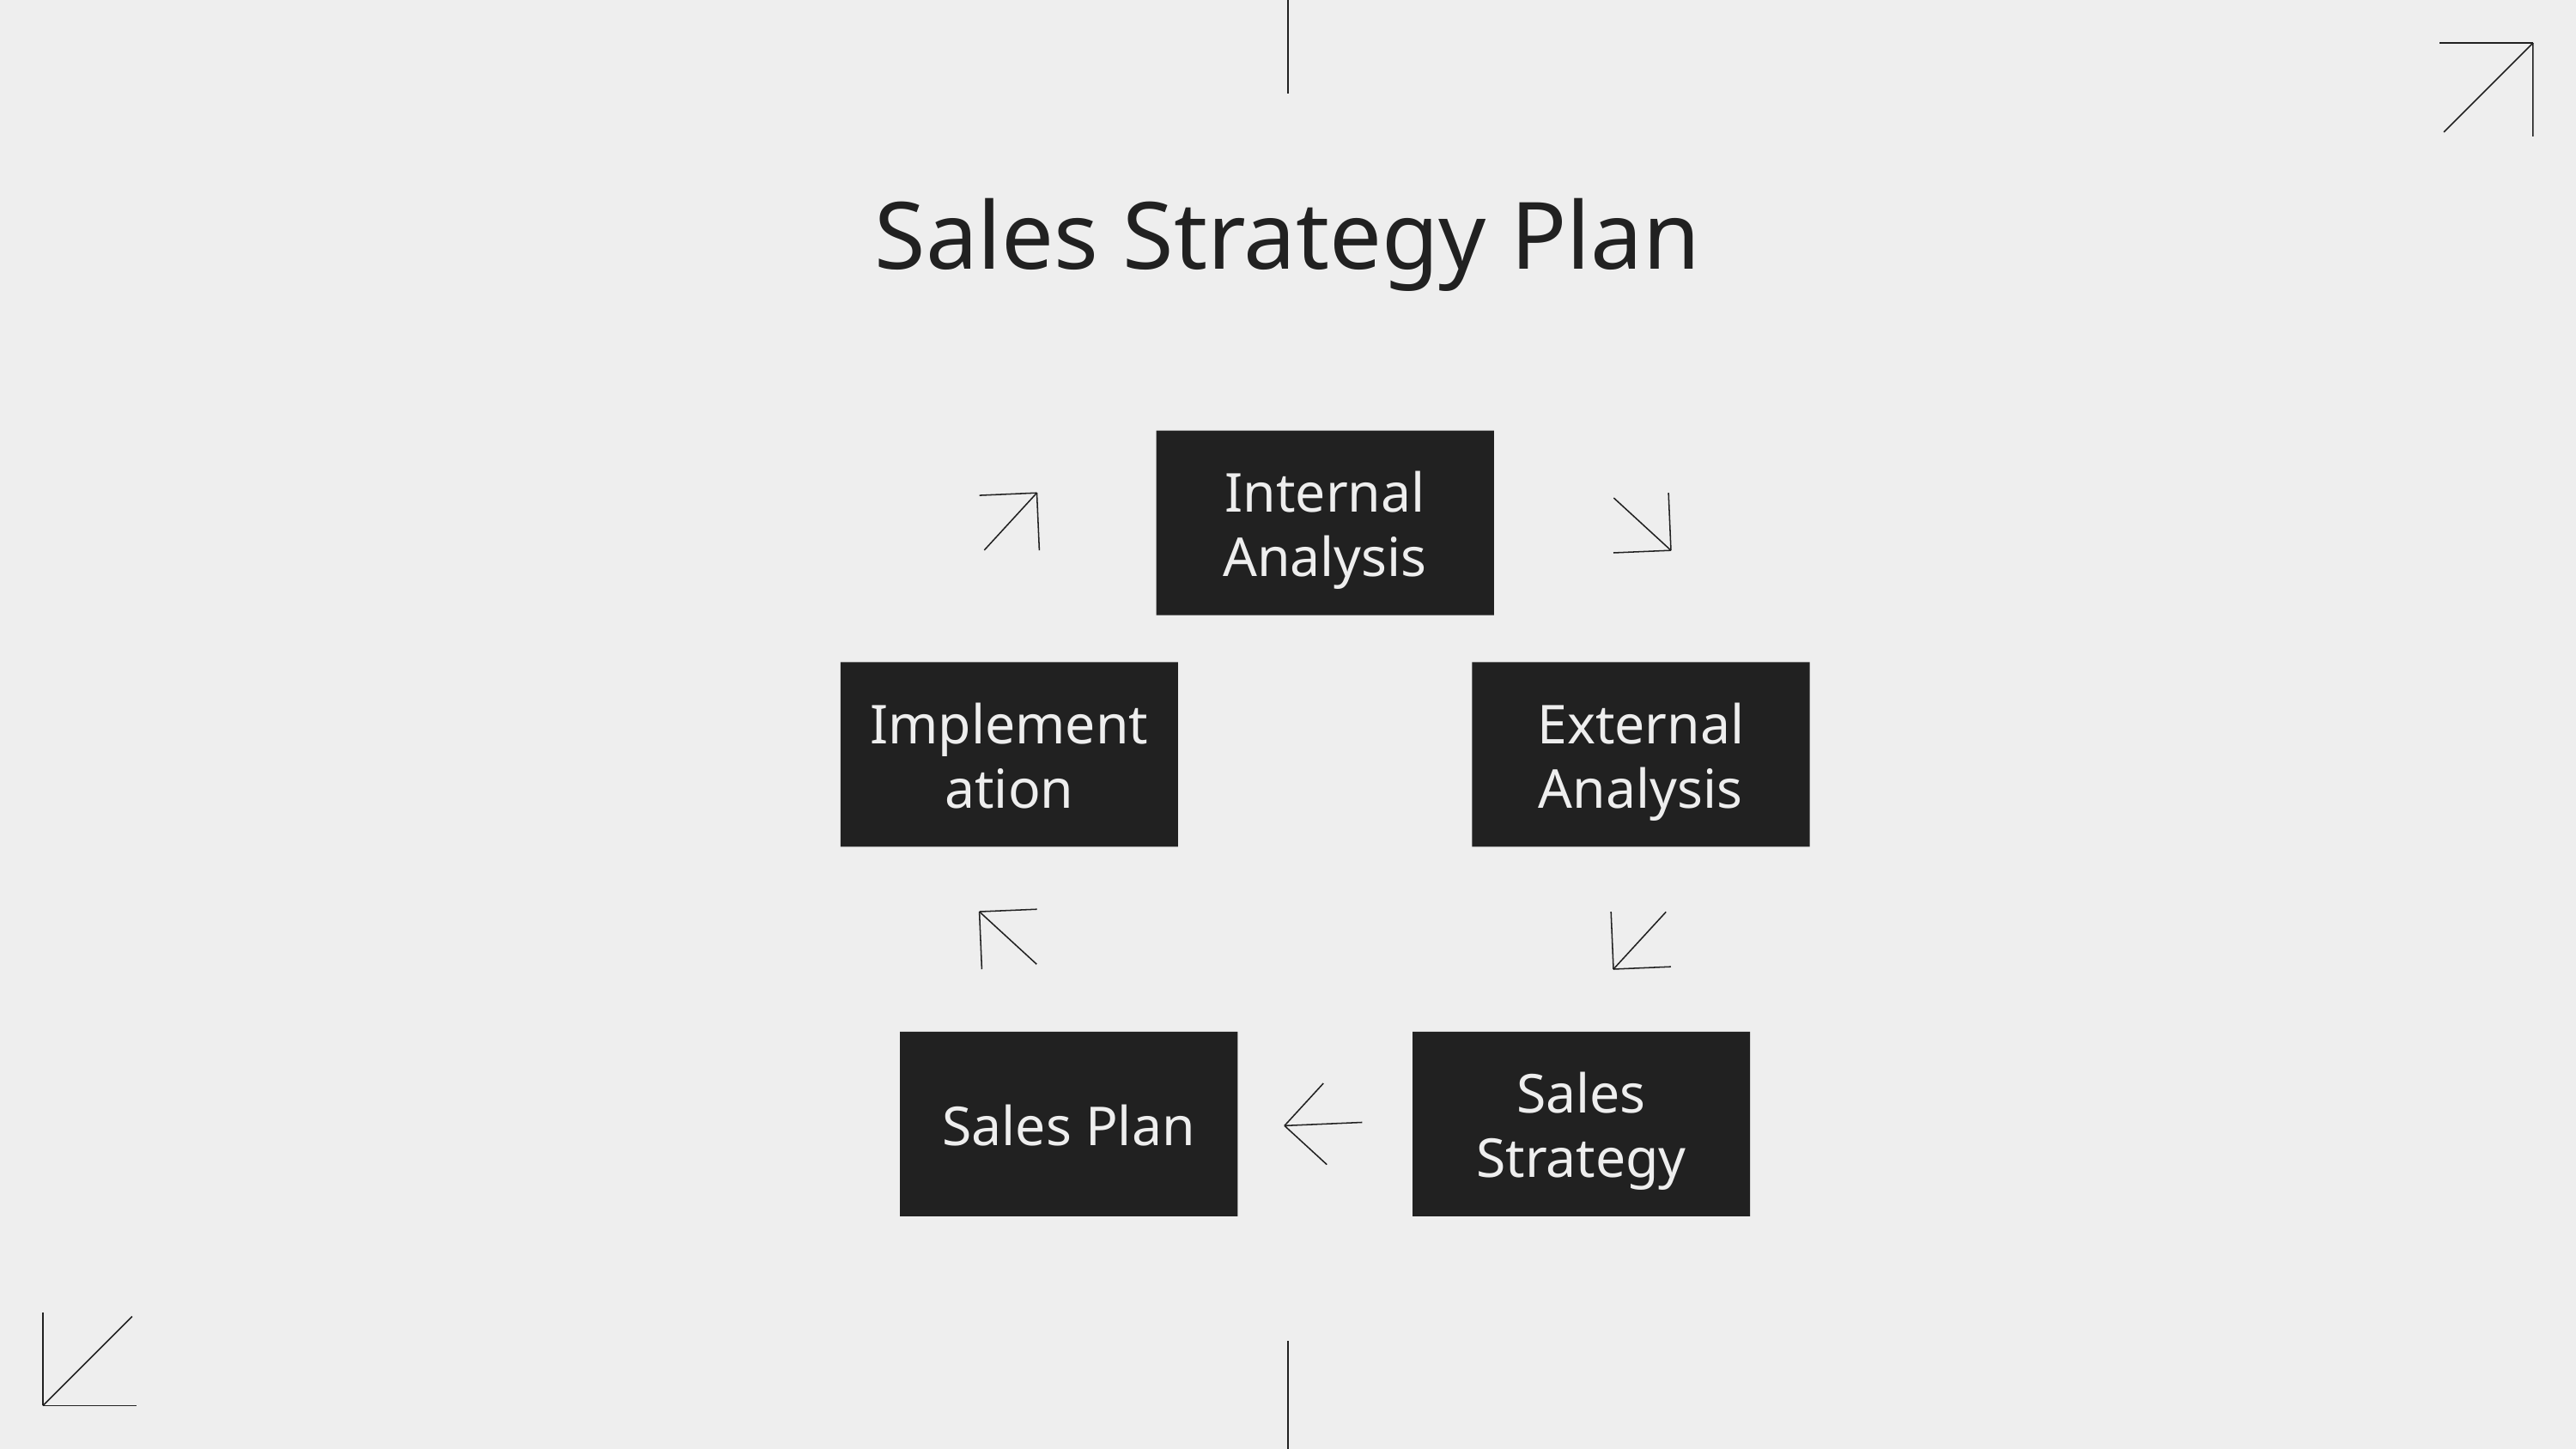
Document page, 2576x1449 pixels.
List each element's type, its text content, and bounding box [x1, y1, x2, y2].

text_box Sales Strategy [1413, 1031, 1751, 1216]
text_box Internal Analysis [1156, 430, 1494, 615]
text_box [1296, 1094, 1355, 1154]
text_box External Analysis [1472, 662, 1810, 847]
title Sales Strategy Plan [200, 150, 2375, 312]
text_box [980, 910, 1039, 968]
text_box Implementation [840, 662, 1178, 847]
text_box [980, 494, 1039, 552]
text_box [1612, 494, 1670, 552]
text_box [1612, 910, 1670, 968]
text_box Sales Plan [900, 1031, 1238, 1216]
